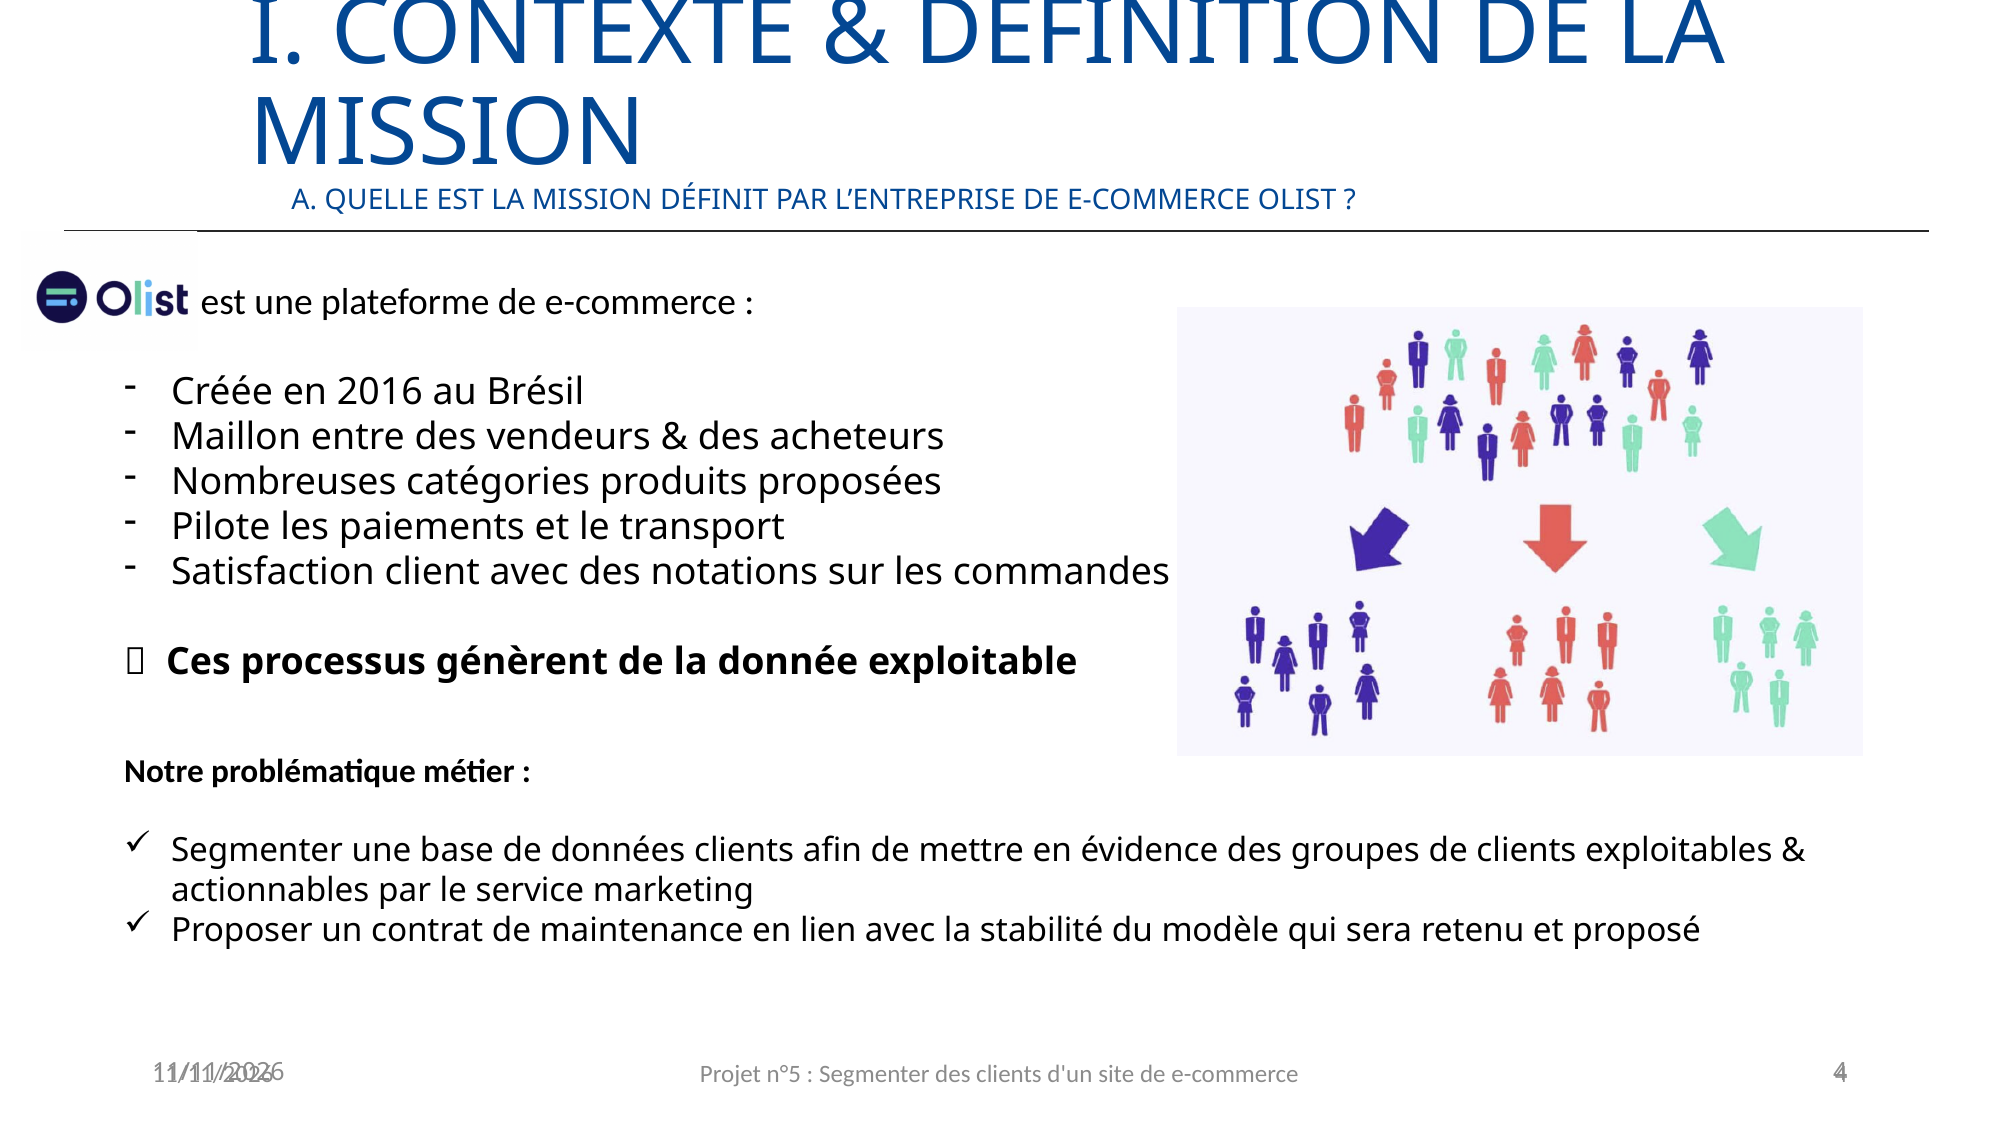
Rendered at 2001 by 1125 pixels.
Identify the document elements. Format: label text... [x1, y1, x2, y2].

picture [21, 231, 198, 351]
text_box Notre problématique métier : Segmenter une base de données clients afin de mettre en évidence des groupes de clients exploitables & actionnables par le service marketing Proposer un contrat de maintenance en lien avec la stabilité du modèle qui sera retenu et proposé [109, 741, 1979, 956]
footer Projet n°5 : Segmenter des clients d'un site de e-commerce [662, 1042, 1338, 1103]
picture [1177, 307, 1863, 756]
text_box 4 [1412, 1042, 1863, 1103]
text_box I. Contexte & définition de la mission [249, 55, 1959, 193]
text_box A. Quelle est la mission définit par l’entreprise de e-commerce olist ? [291, 177, 2000, 223]
text_box est une plateforme de e-commerce : Créée en 2016 au Brésil Maillon entre des vendeurs & des acheteurs Nombreuses catégories produits proposées Pilote les paiements et le transport Satisfaction client avec des notations sur les commandes  Ces processus génèrent de la donnée exploitable [109, 269, 1731, 690]
text_box 10/06/2024 [137, 1042, 588, 1103]
